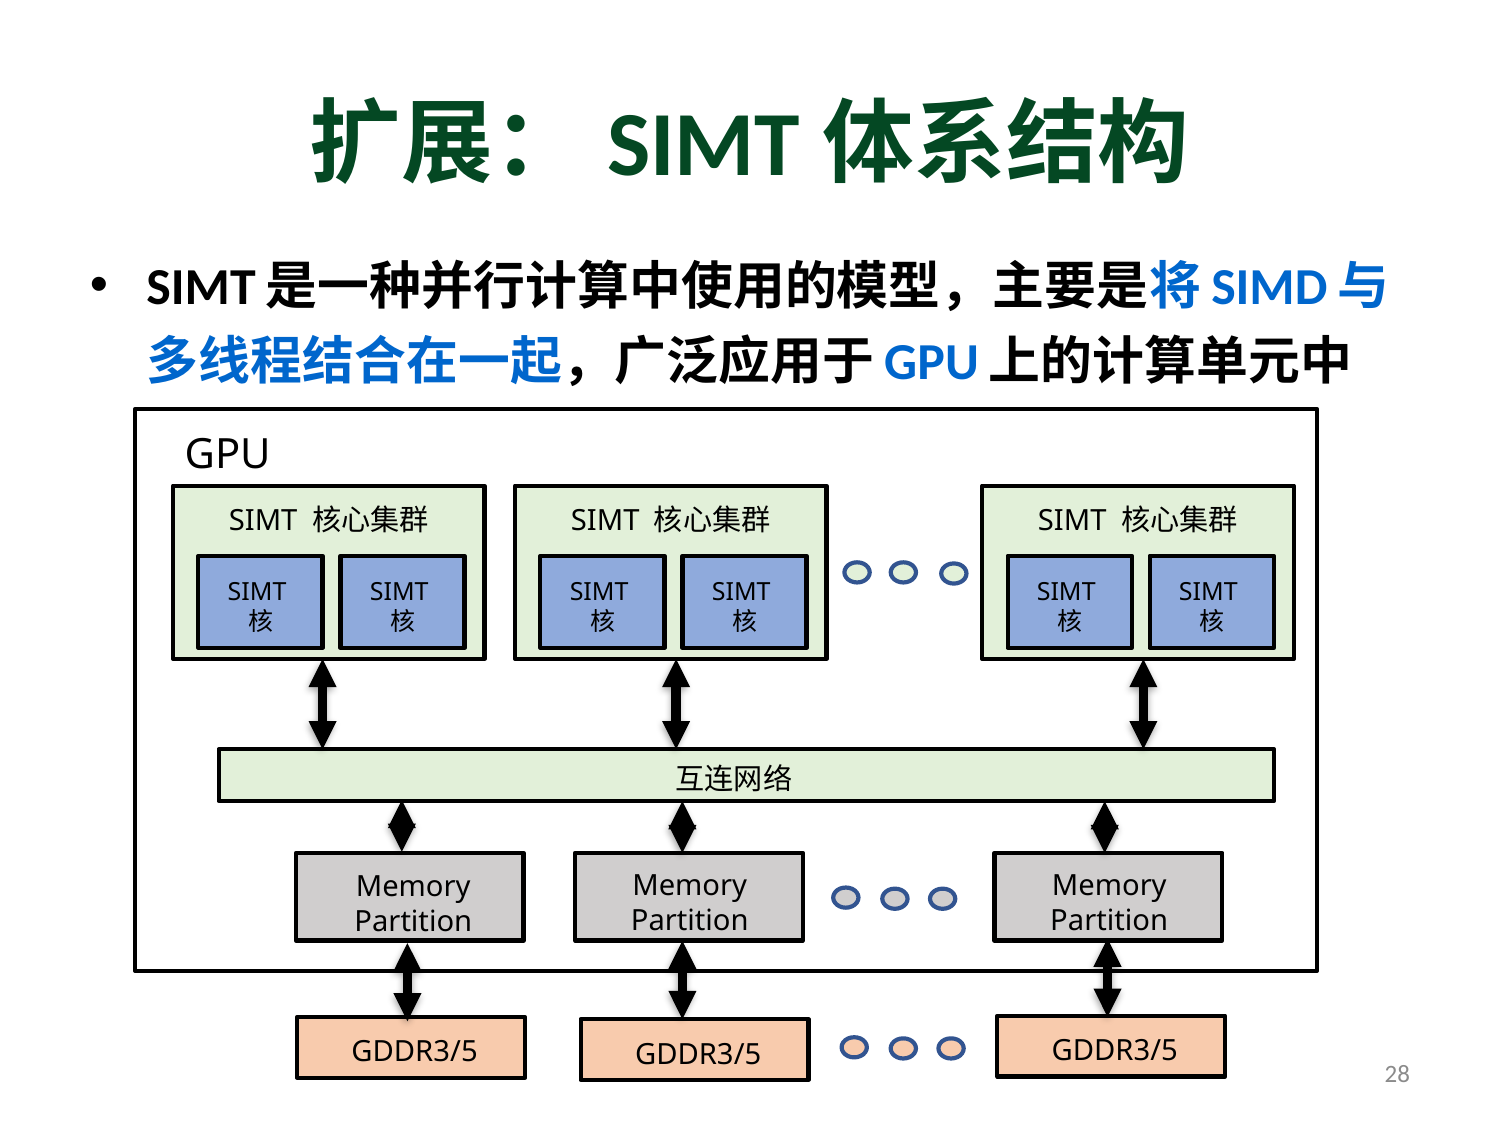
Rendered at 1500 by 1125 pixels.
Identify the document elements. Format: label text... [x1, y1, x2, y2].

list SIMT是一种并行计算中使用的模型，主要是将SIMD与多线程结合在一起，广泛应用于GPU上的计算单元中 [74, 232, 1425, 457]
title 扩展：SIMT体系结构 [75, 45, 1425, 233]
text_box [134, 408, 1318, 1081]
slide_number 28 [1074, 1042, 1425, 1103]
